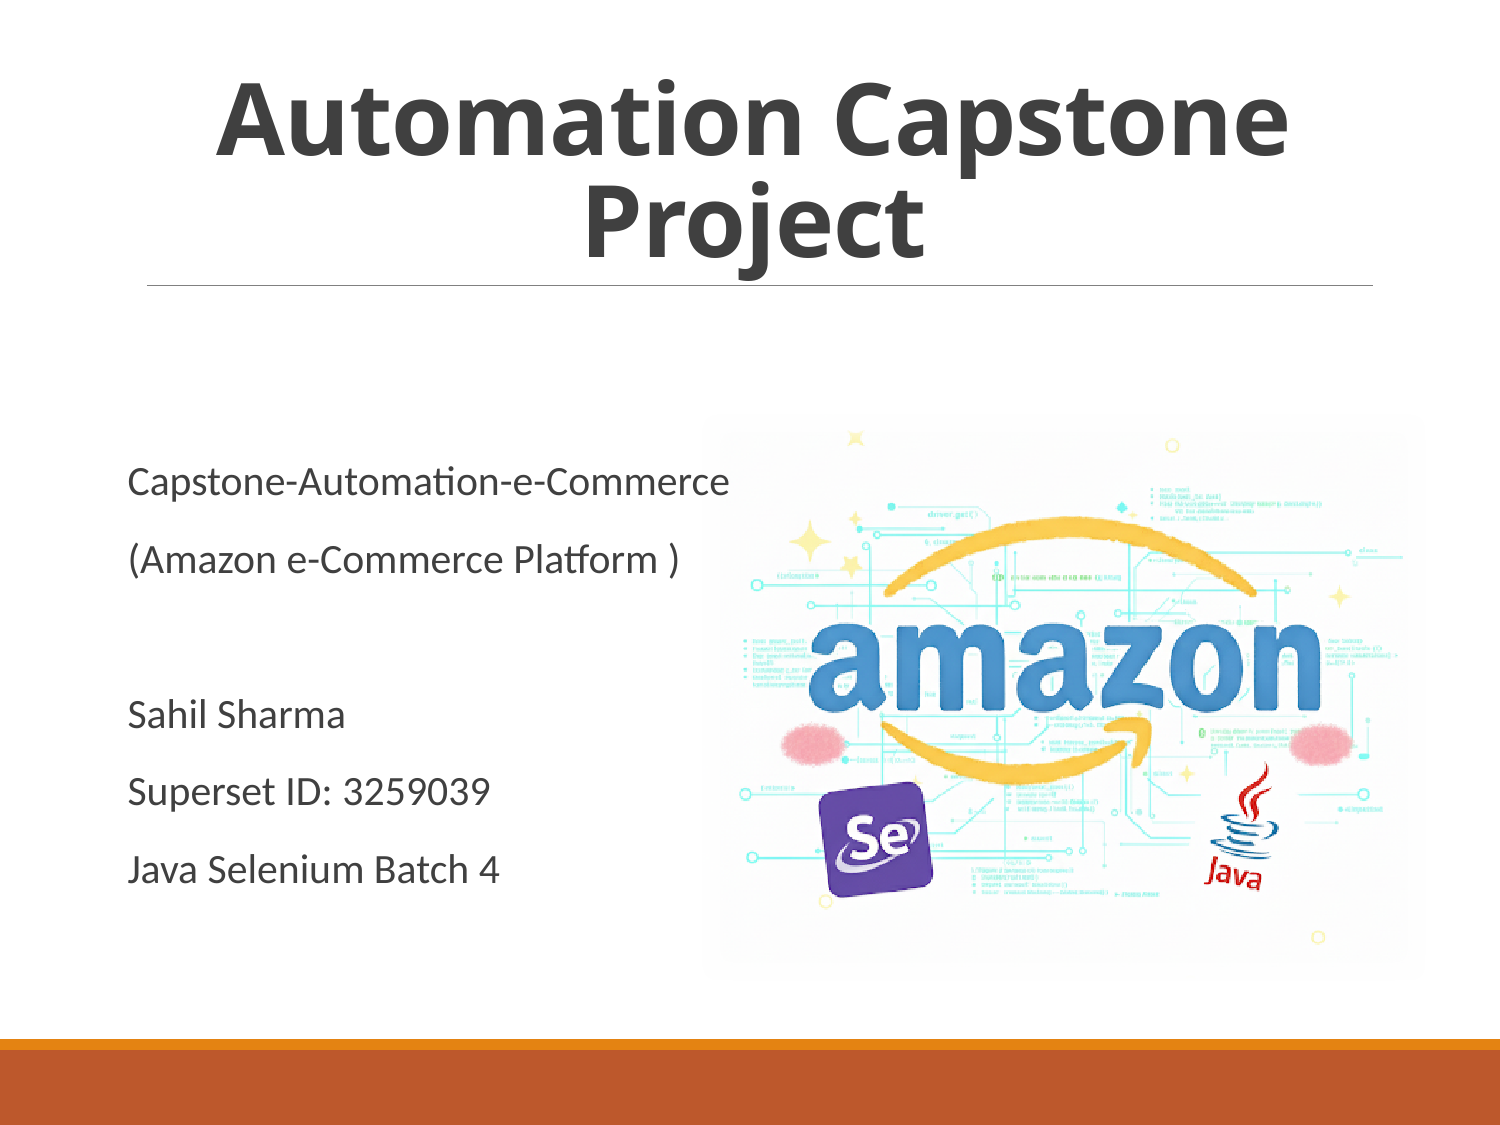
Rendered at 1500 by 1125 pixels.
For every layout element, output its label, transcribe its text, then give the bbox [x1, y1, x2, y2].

picture [701, 412, 1427, 982]
title Automation Capstone Project [135, 47, 1373, 285]
list Capstone-Automation-e-Commerce (Amazon e-Commerce Platform ) Sahil Sharma Superset ID: 3259039 Java Selenium Batch 4 [127, 372, 1365, 1033]
